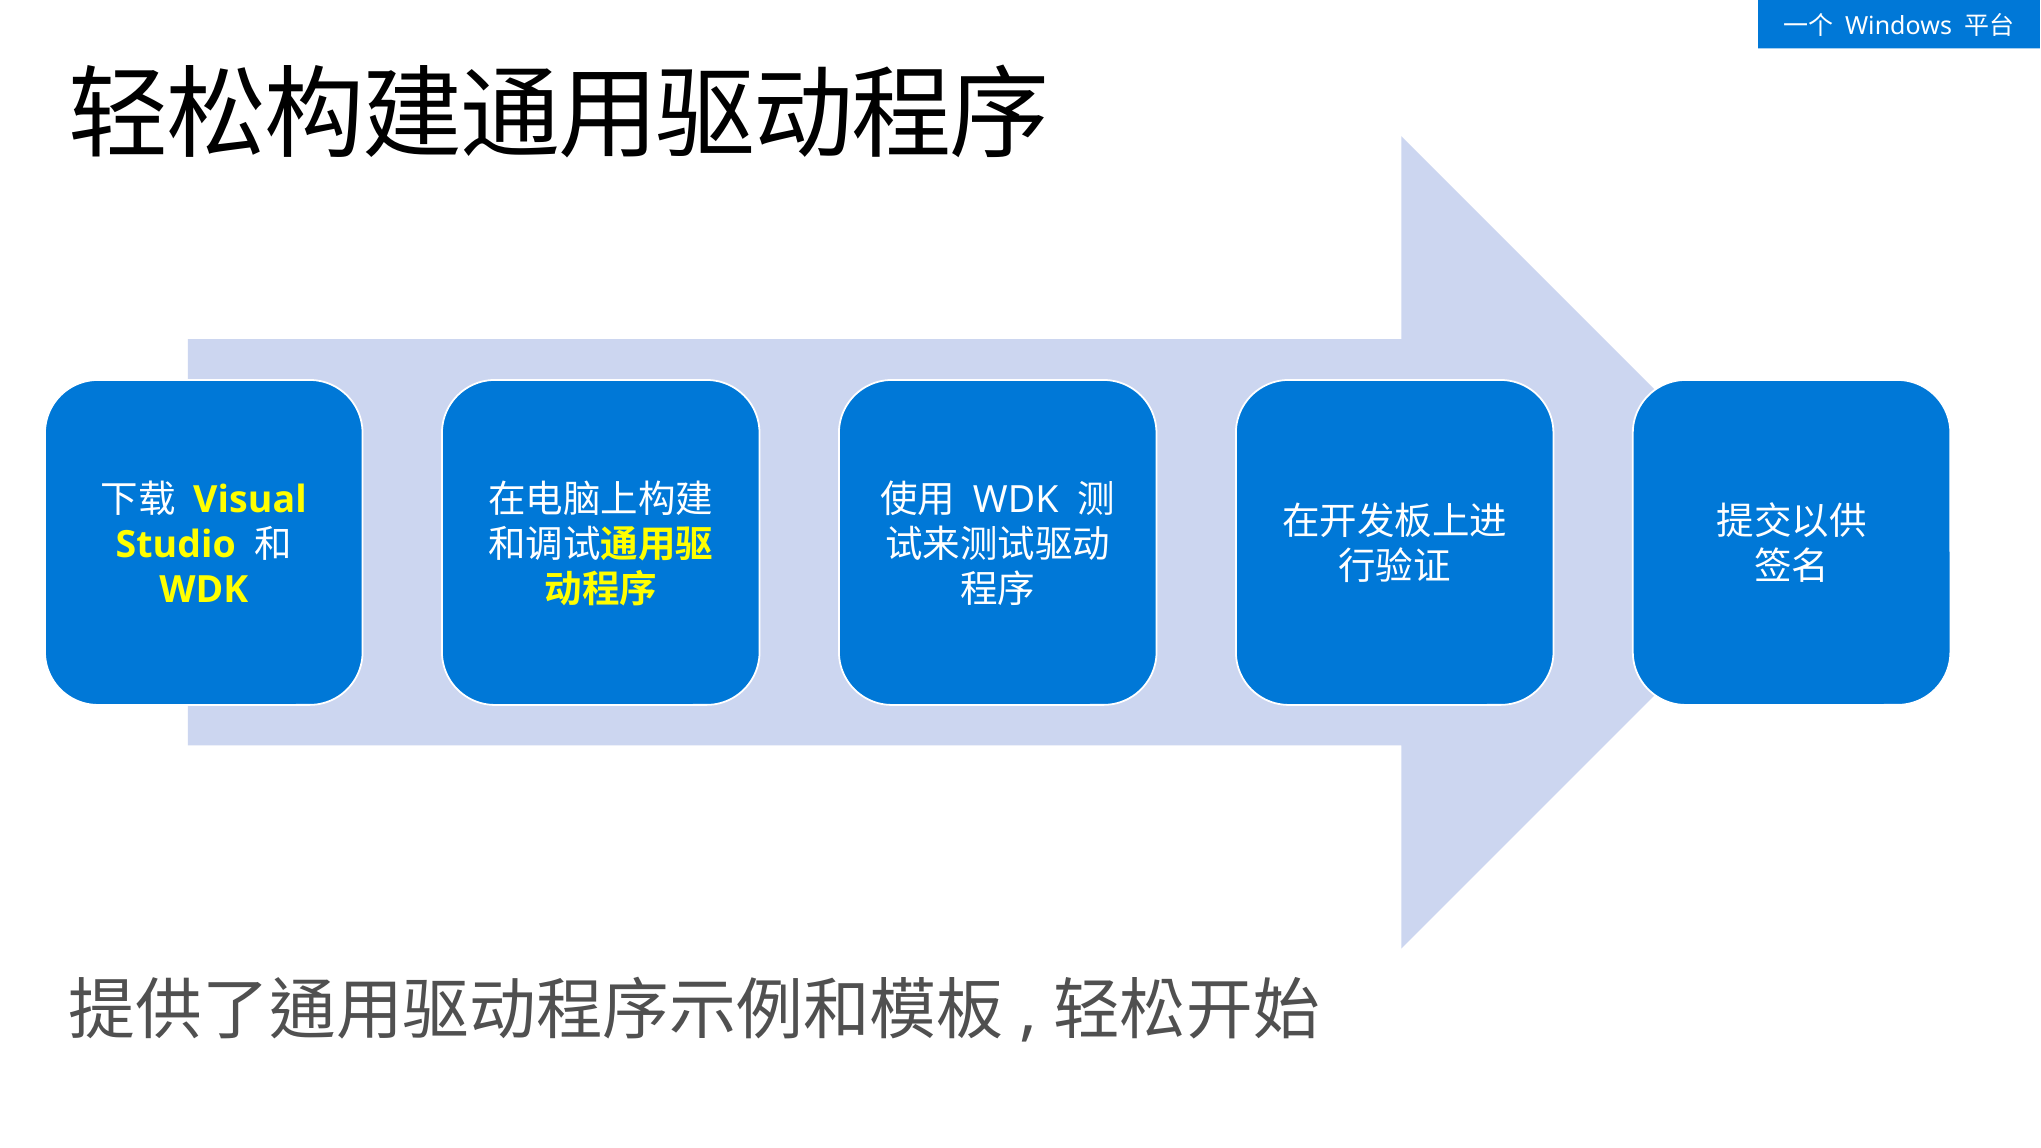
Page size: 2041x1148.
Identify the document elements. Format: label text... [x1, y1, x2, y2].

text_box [44, 135, 1951, 949]
title 轻松构建通用驱动程序 [45, 48, 1996, 199]
list 提供了通用驱动程序示例和模板,轻松开始 [45, 961, 1921, 1065]
text_box 一个 Windows 平台 [1757, 0, 2041, 49]
